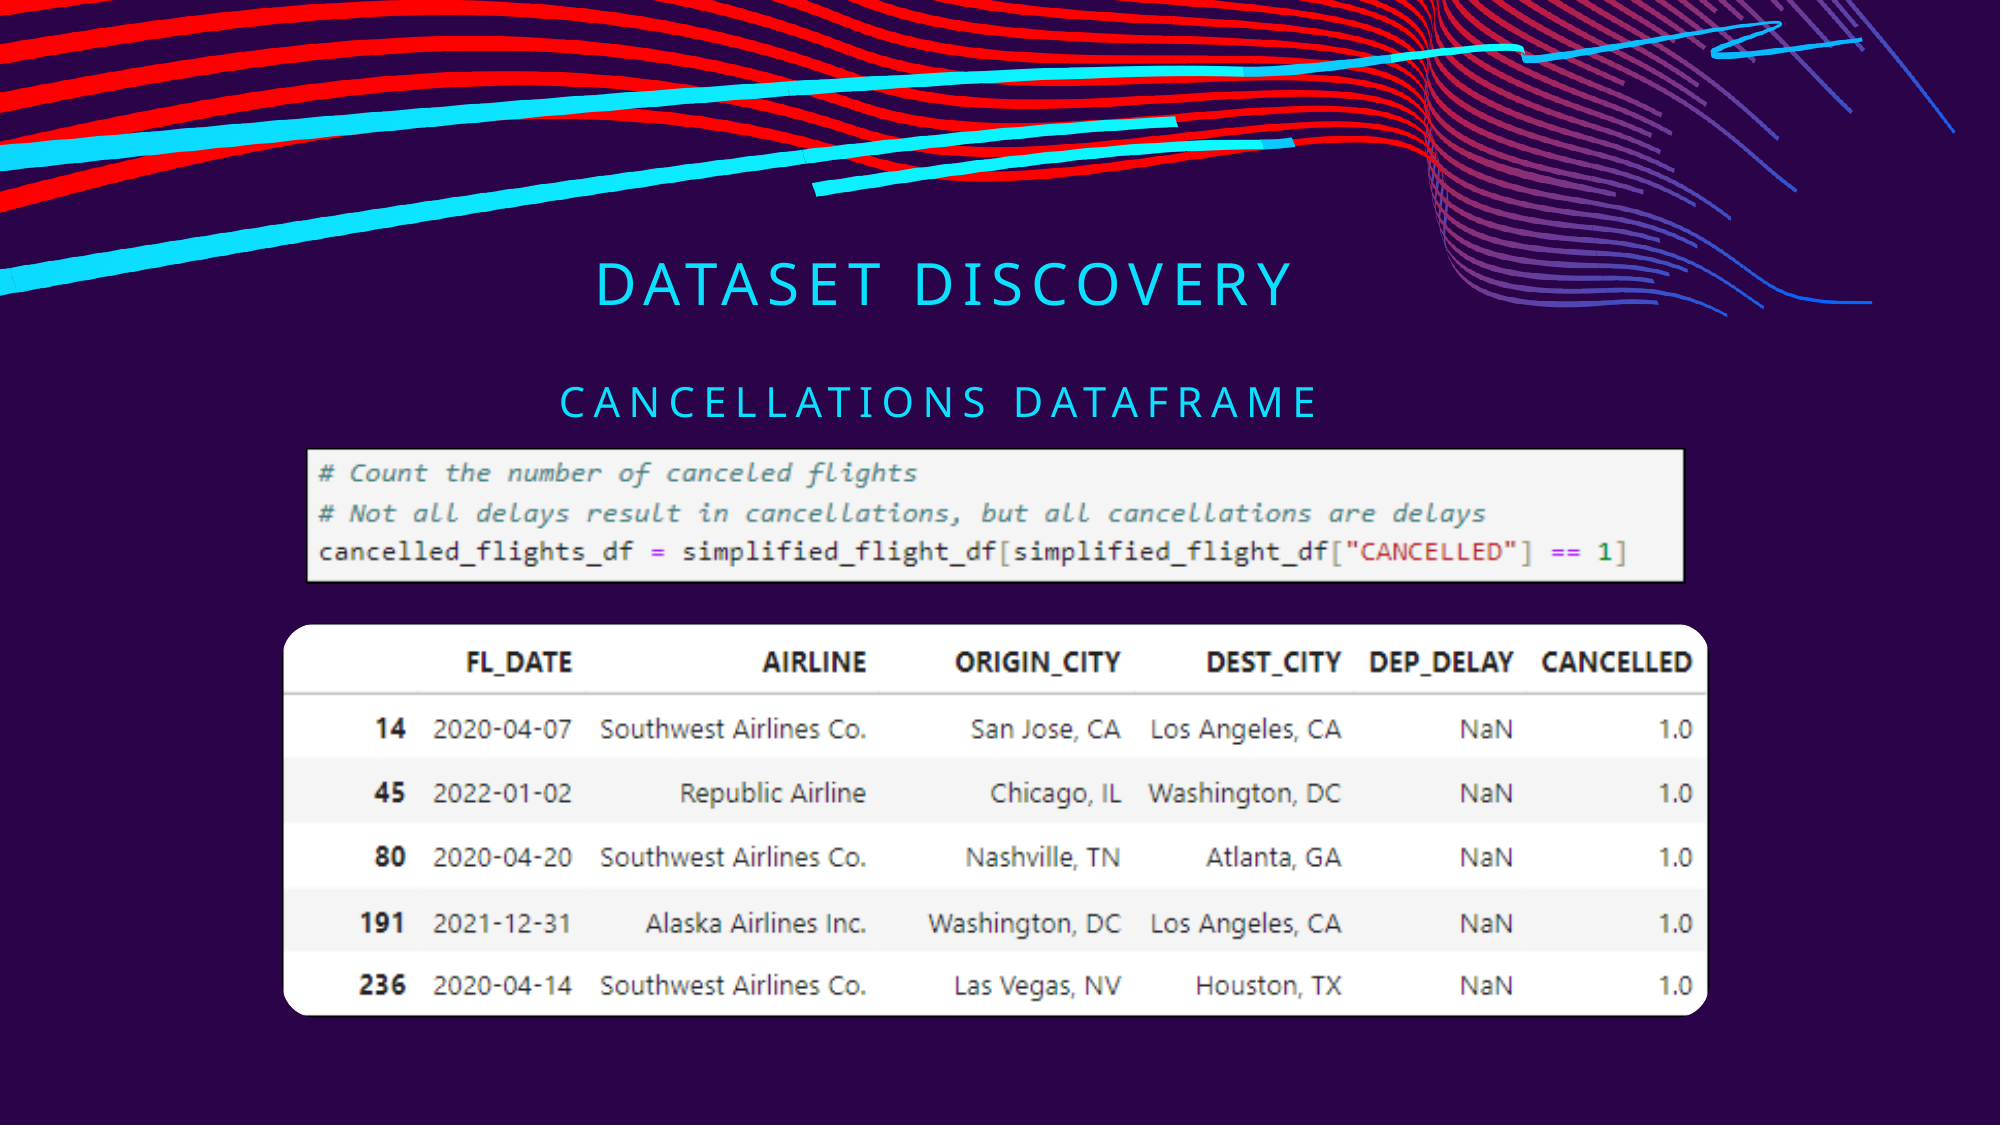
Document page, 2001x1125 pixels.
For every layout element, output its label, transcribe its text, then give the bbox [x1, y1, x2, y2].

picture [0, 0, 2000, 1125]
title Dataset DISCOVERY cancellations DATAFRAME [504, 248, 1390, 361]
